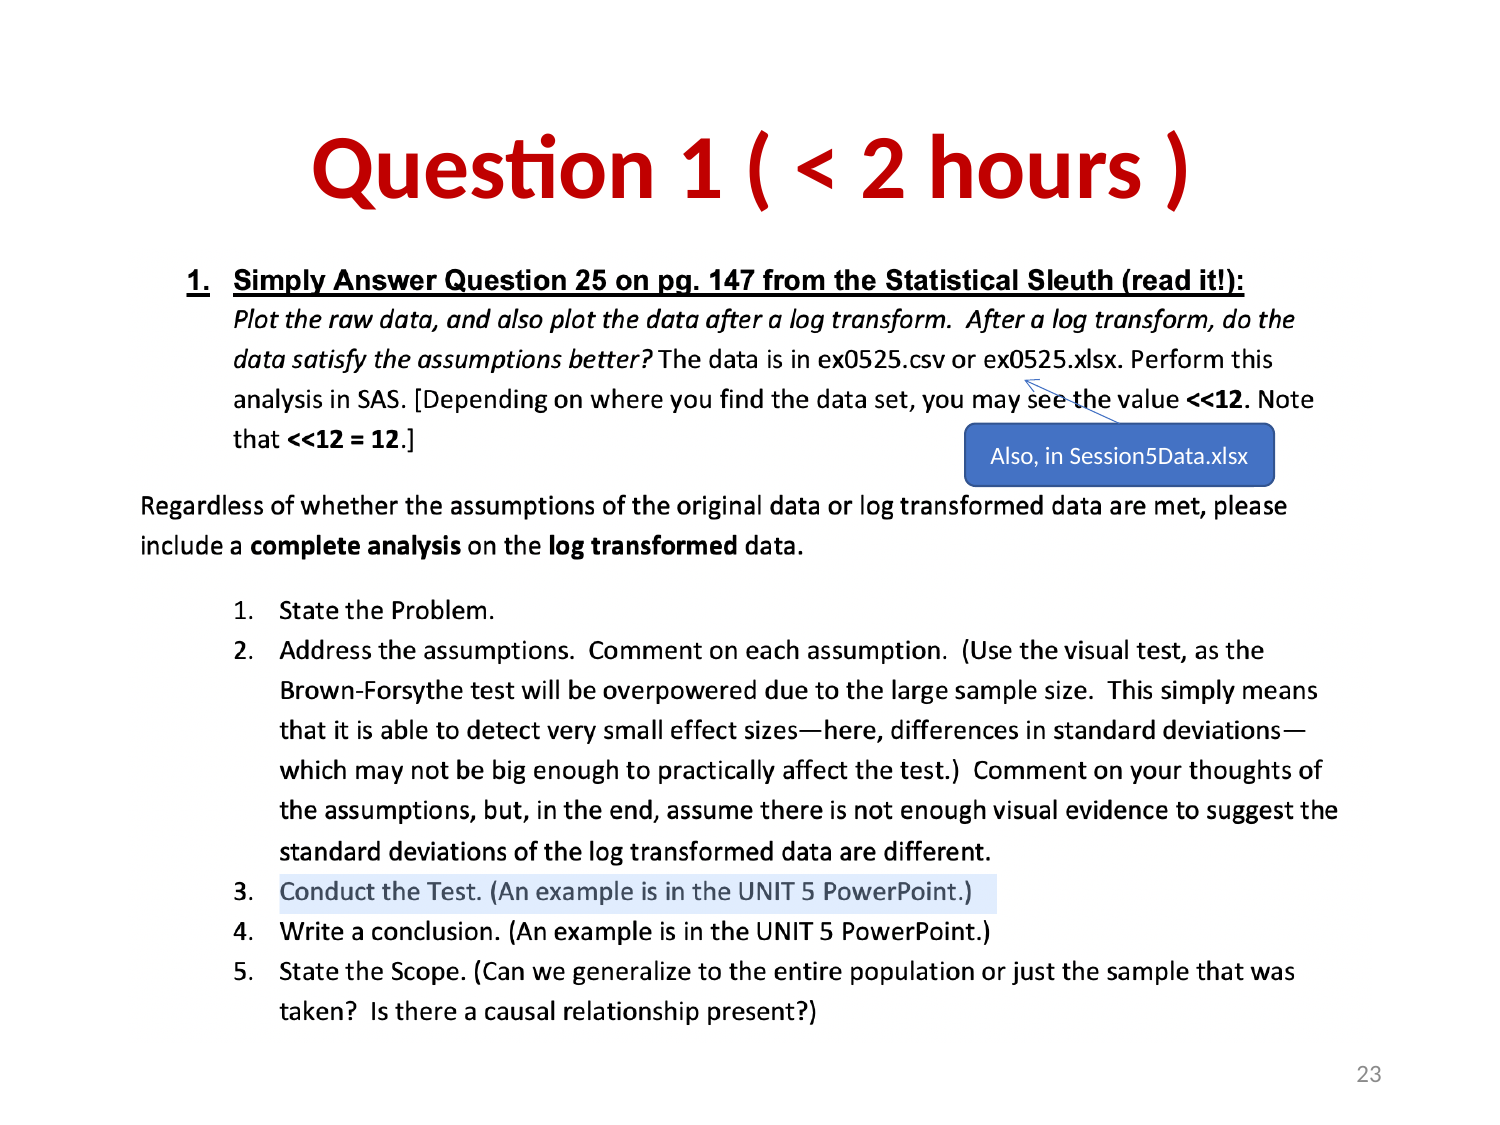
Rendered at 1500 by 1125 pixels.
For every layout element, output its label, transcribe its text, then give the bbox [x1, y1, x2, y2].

picture [128, 248, 1372, 1043]
title Question 1 ( < 2 hours ) [22, 59, 1483, 278]
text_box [1024, 379, 1120, 424]
slide_number 23 [1059, 1042, 1397, 1103]
